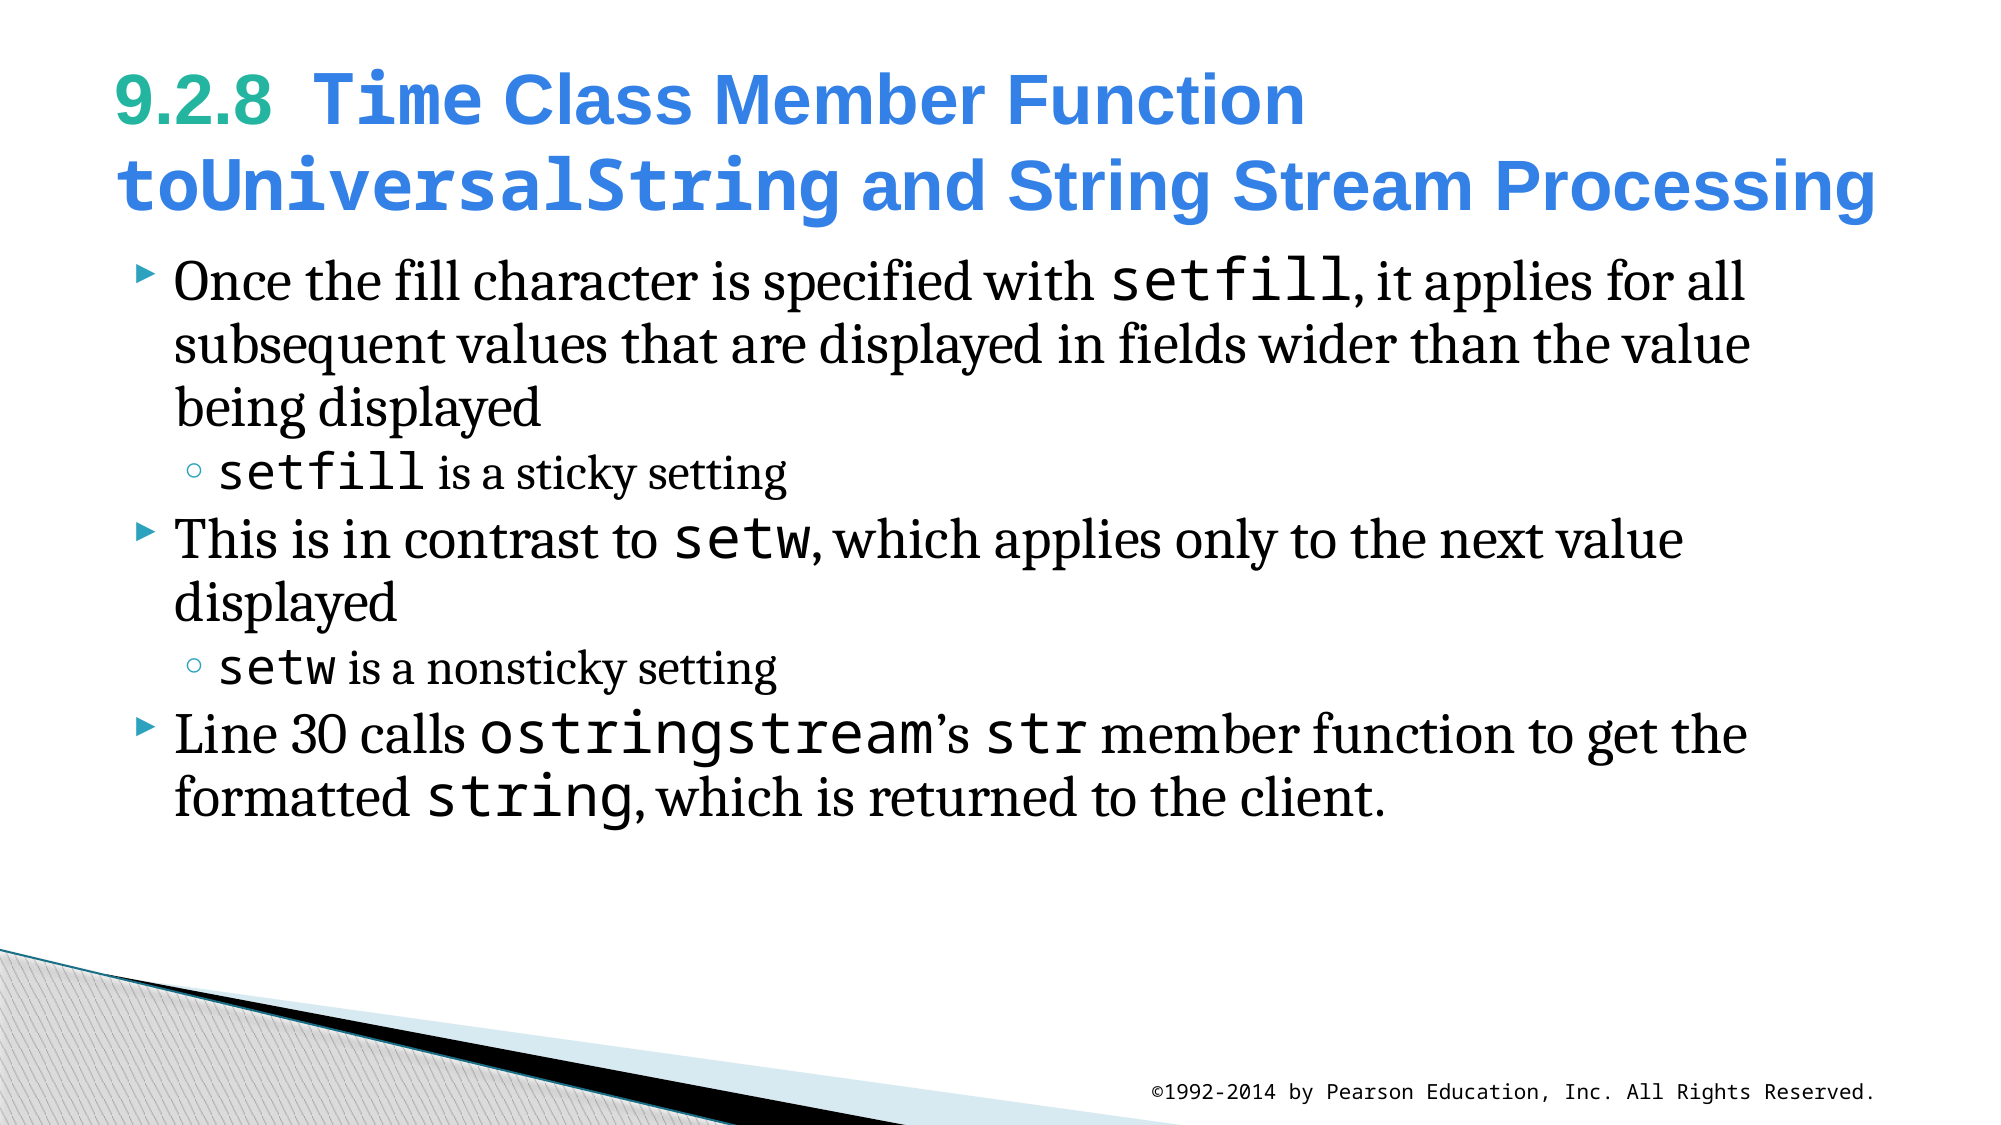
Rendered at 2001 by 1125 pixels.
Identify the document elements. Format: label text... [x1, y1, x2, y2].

title 9.2.8 Time Class Member Function toUniversalString and String Stream Processing [99, 45, 1900, 233]
footer ©1992-2014 by Pearson Education, Inc. All Rights Reserved. [866, 1051, 1892, 1112]
list Once the fill character is specified with setfill, it applies for all subsequent values that are displayed in fields wider than the value being displayed setfill is a sticky setting This is in contrast to setw, which applies only to the next value displayed setw is a nonsticky setting Line 30 calls ostringstream’s str member function to get the formatted string, which is returned to the client. [99, 242, 1900, 986]
